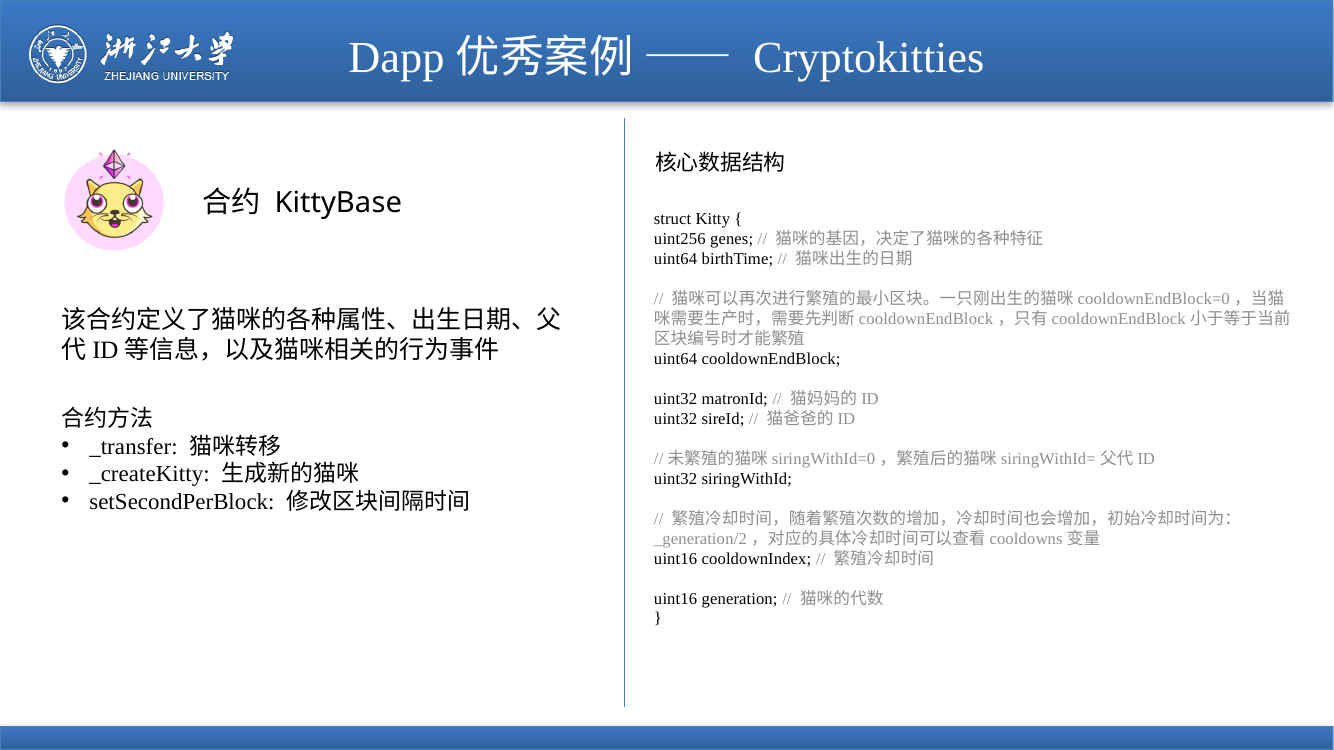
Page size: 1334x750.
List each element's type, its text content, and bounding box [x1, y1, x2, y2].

text_box 合约方法 _transfer: 猫咪转移 _createKitty: 生成新的猫咪 setSecondPerBlock: 修改区块间隔时间 [46, 396, 584, 521]
title Dapp优秀案例 —— Cryptokitties [0, 19, 1334, 91]
text_box struct Kitty { uint256 genes; // 猫咪的基因，决定了猫咪的各种特征 uint64 birthTime; // 猫咪出生的日期 // 猫咪可以再次进行繁殖的最小区块。一只刚出生的猫咪cooldownEndBlock=0，当猫咪需要生产时，需要先判断cooldownEndBlock，只有cooldownEndBlock小于等于当前区块编号时才能繁殖 uint64 cooldownEndBlock; uint32 matronId; // 猫妈妈的ID uint32 sireId; // 猫爸爸的ID //未繁殖的猫咪siringWithId=0，繁殖后的猫咪siringWithId=父代ID uint32 siringWithId; // 繁殖冷却时间，随着繁殖次数的增加，冷却时间也会增加，初始冷却时间为：_generation/2，对应的具体冷却时间可以查看cooldowns变量 uint16 cooldownIndex; // 繁殖冷却时间 uint16 generation; // 猫咪的代数 } [639, 200, 1306, 635]
picture [61, 148, 167, 254]
text_box 该合约定义了猫咪的各种属性、出生日期、父代ID等信息，以及猫咪相关的行为事件 [46, 296, 584, 371]
text_box 核心数据结构 [640, 140, 801, 182]
text_box 合约 KittyBase [187, 175, 417, 226]
